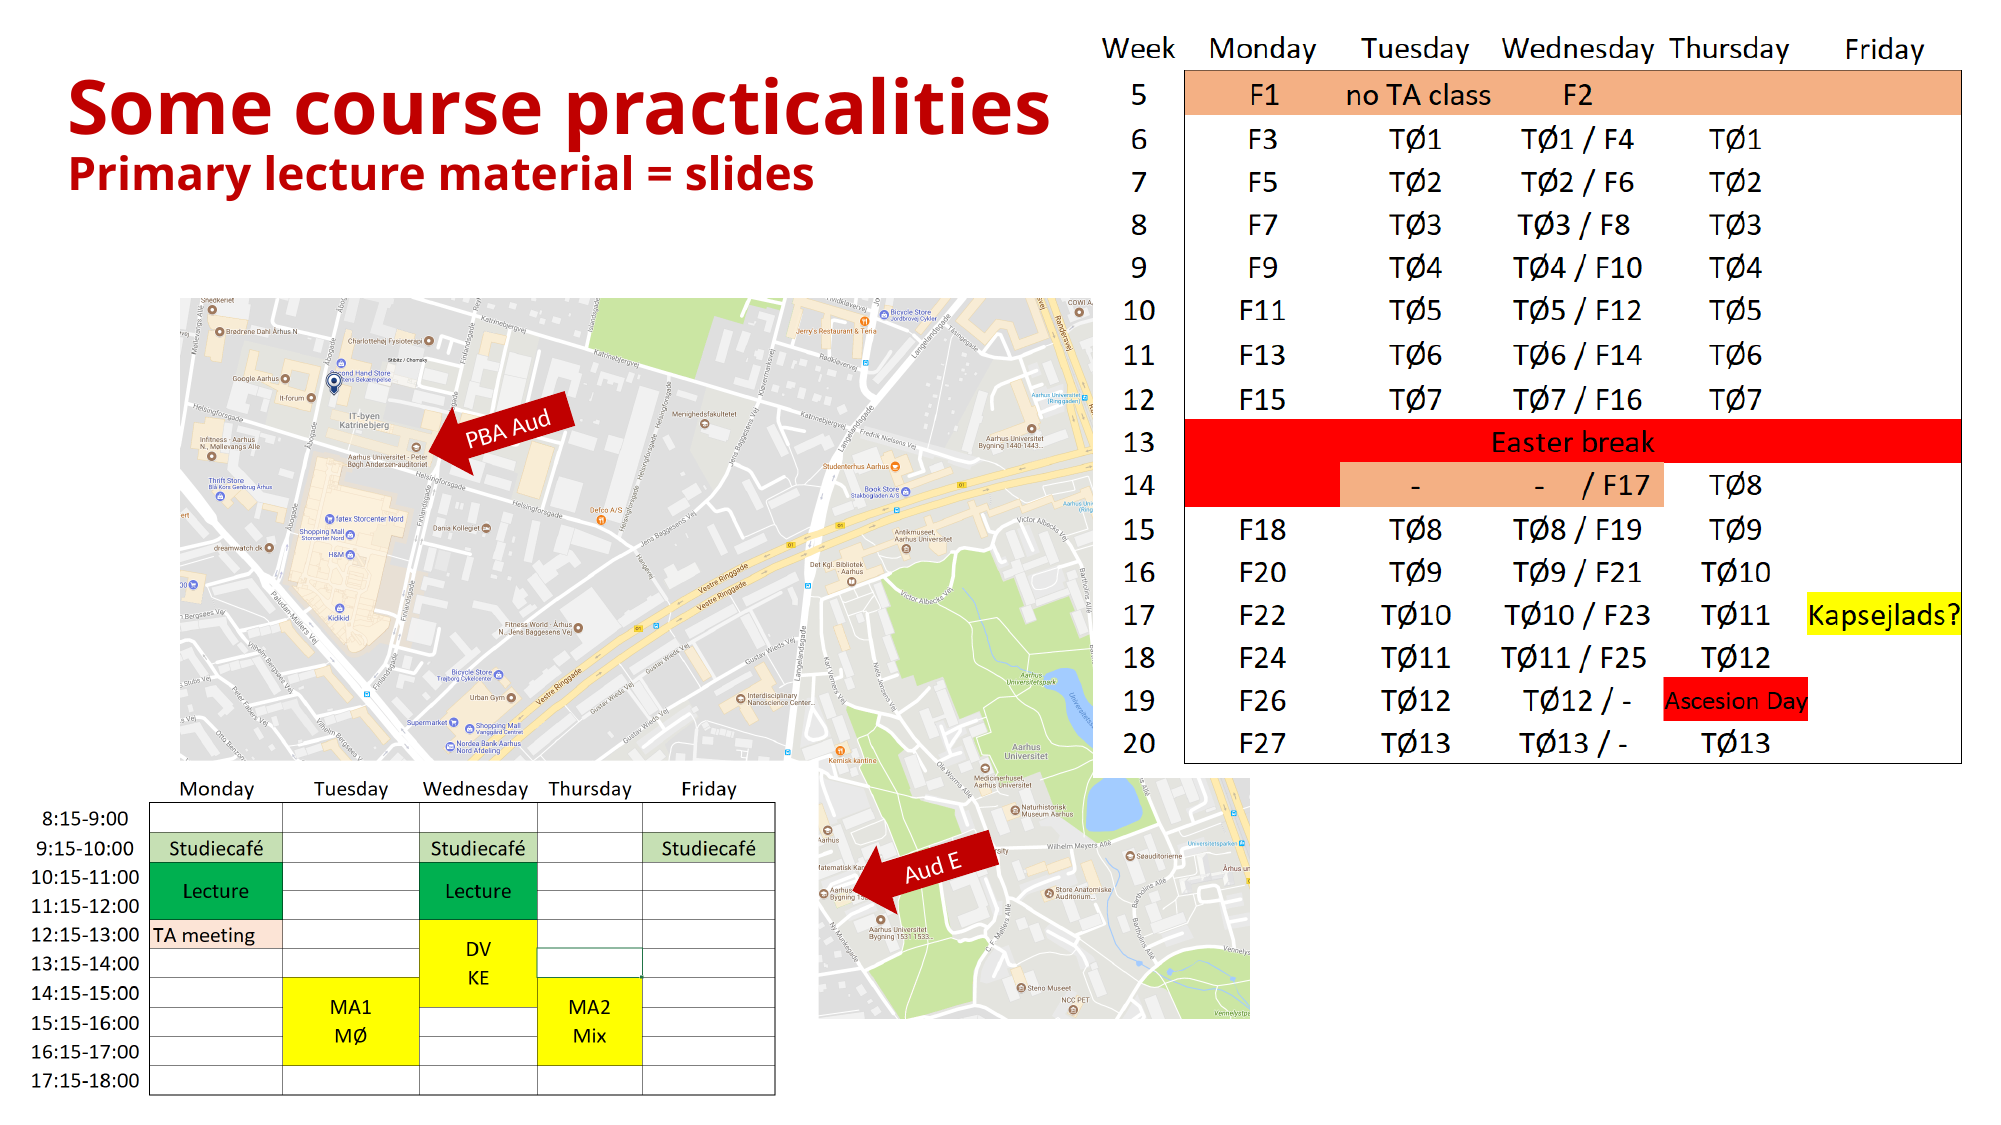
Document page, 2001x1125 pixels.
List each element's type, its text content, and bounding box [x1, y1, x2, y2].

text_box [1, 760, 820, 1109]
title Some course practicalities Primary lecture material = slides [52, 25, 1079, 244]
picture [20, 31, 1982, 1102]
